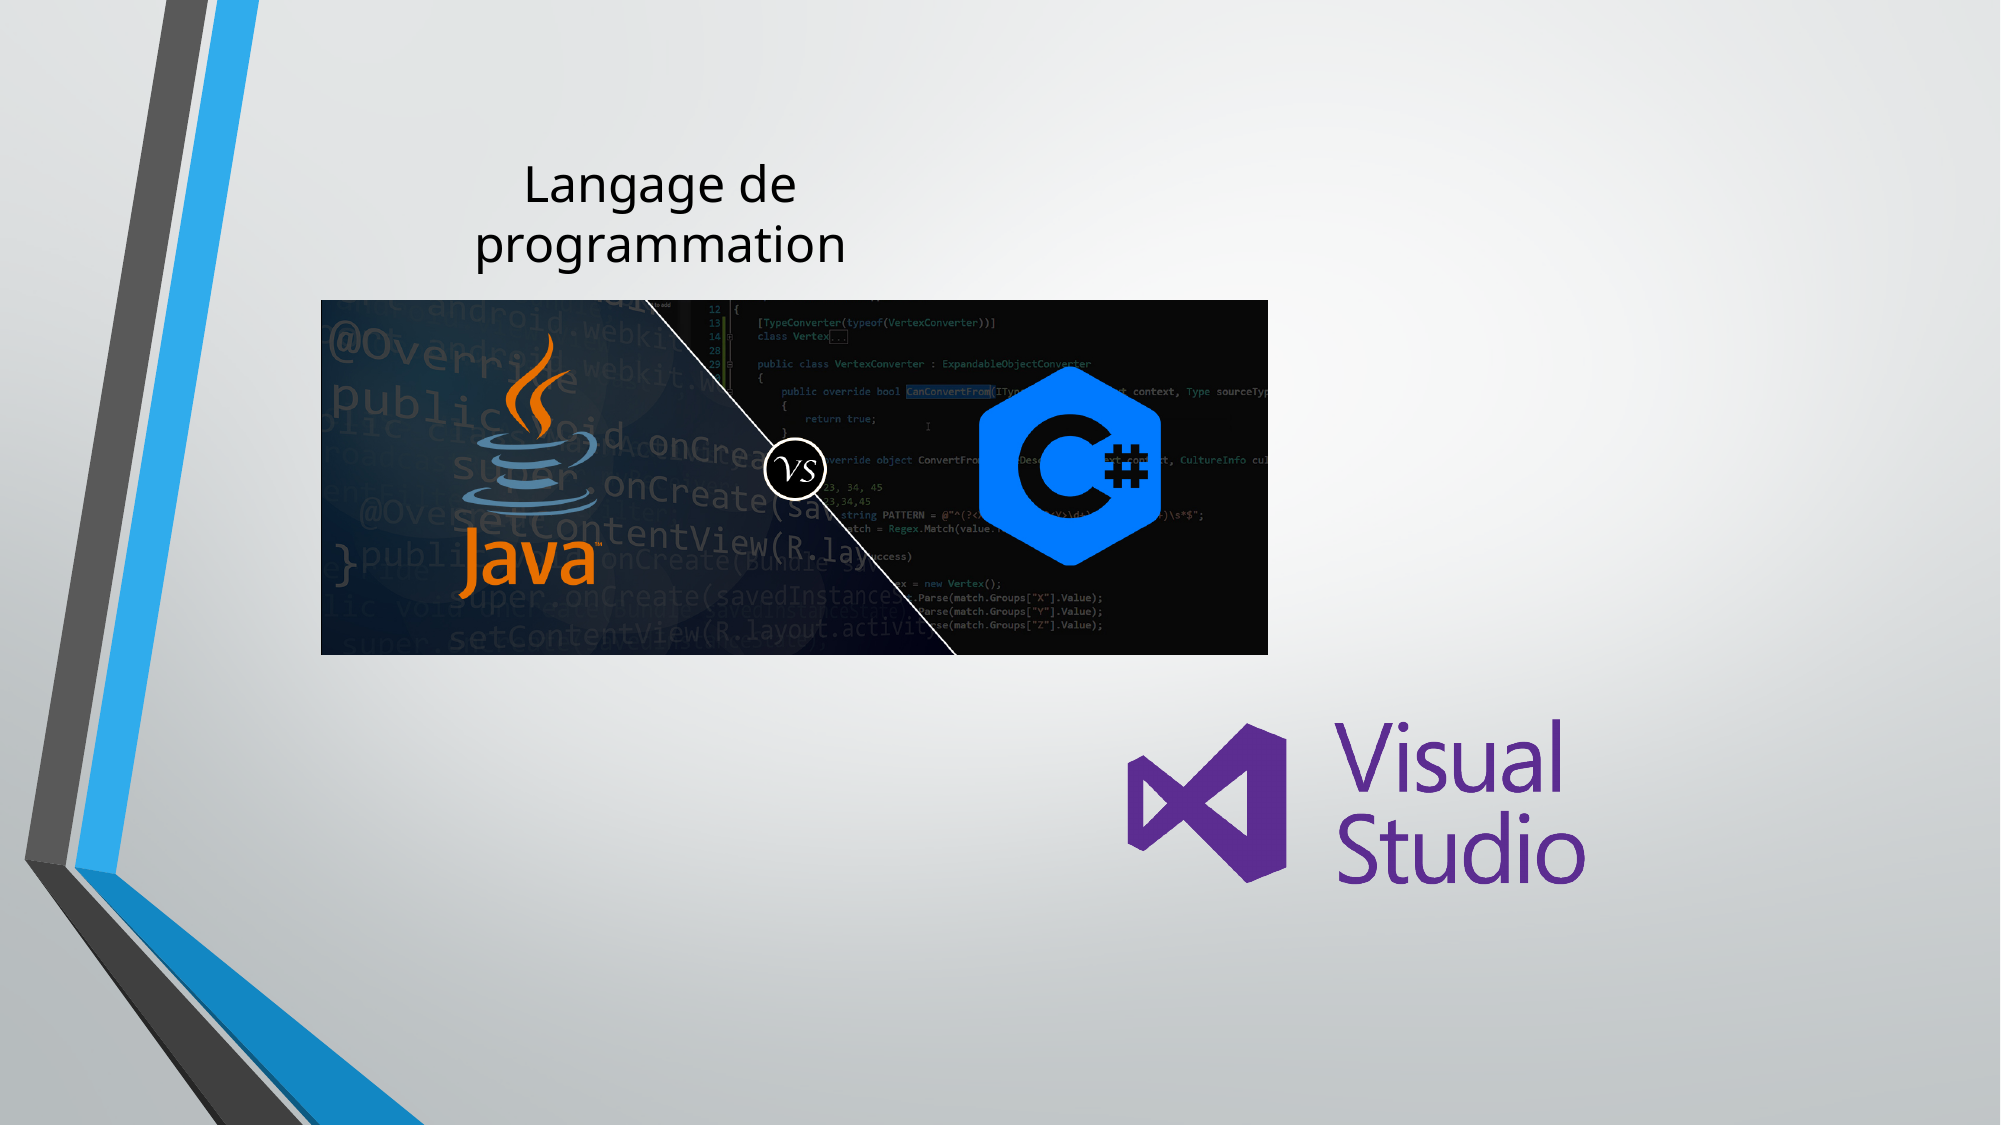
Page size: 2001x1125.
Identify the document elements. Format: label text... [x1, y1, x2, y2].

picture [321, 300, 1653, 952]
title Langage de programmation [321, 123, 1000, 300]
